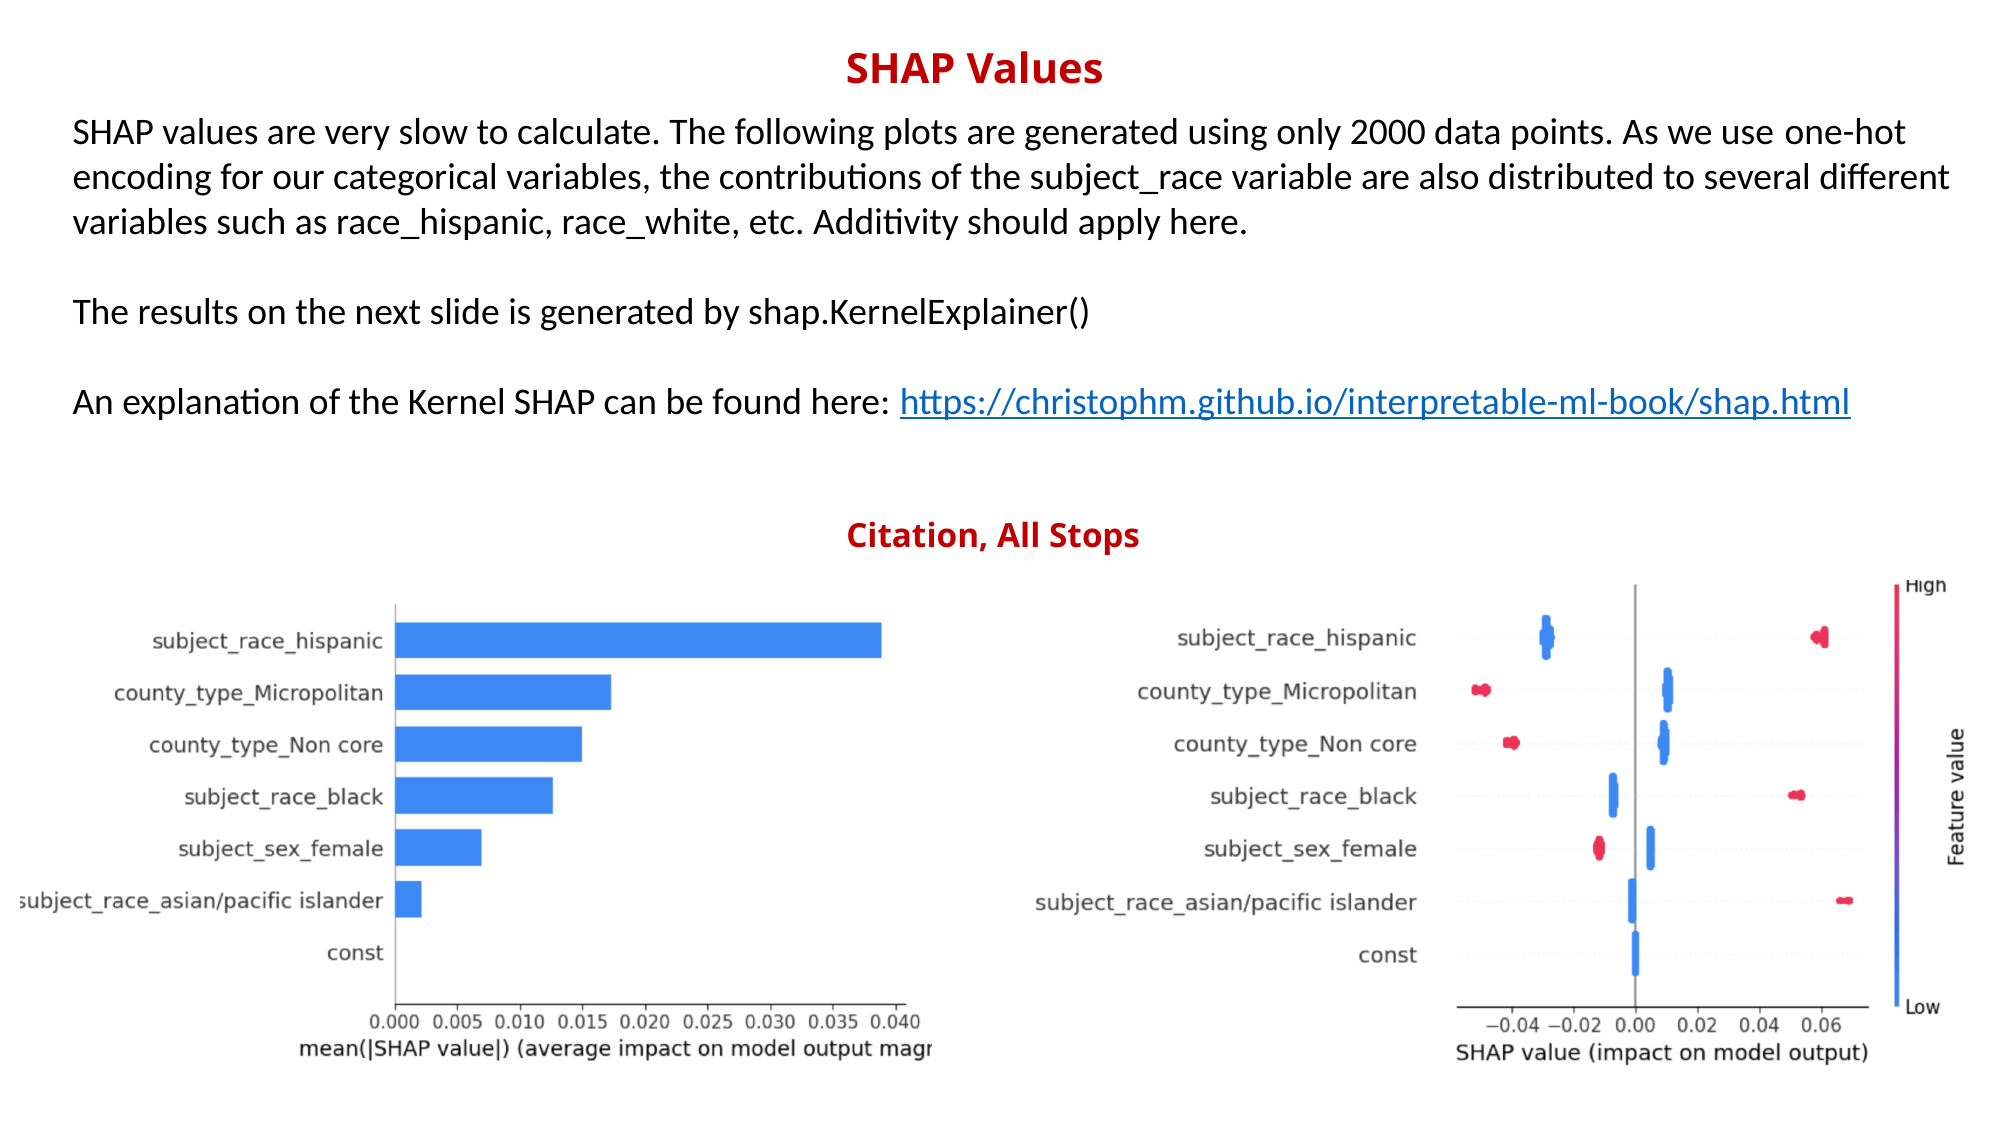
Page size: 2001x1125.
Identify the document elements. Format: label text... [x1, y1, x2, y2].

picture [1036, 580, 1973, 1069]
text_box SHAP values are very slow to calculate. The following plots are generated using only 2000 data points. As we use one-hot encoding for our categorical variables, the contributions of the subject_race variable are also distributed to several different variables such as race_hispanic, race_white, etc. Additivity should apply here. The results on the next slide is generated by shap.KernelExplainer() An explanation of the Kernel SHAP can be found here: https://christophm.github.io/interpretable-ml-book/shap.html [57, 99, 1980, 430]
text_box Citation, All Stops [831, 506, 1369, 562]
text_box SHAP Values [830, 33, 1138, 99]
picture [20, 604, 941, 1069]
